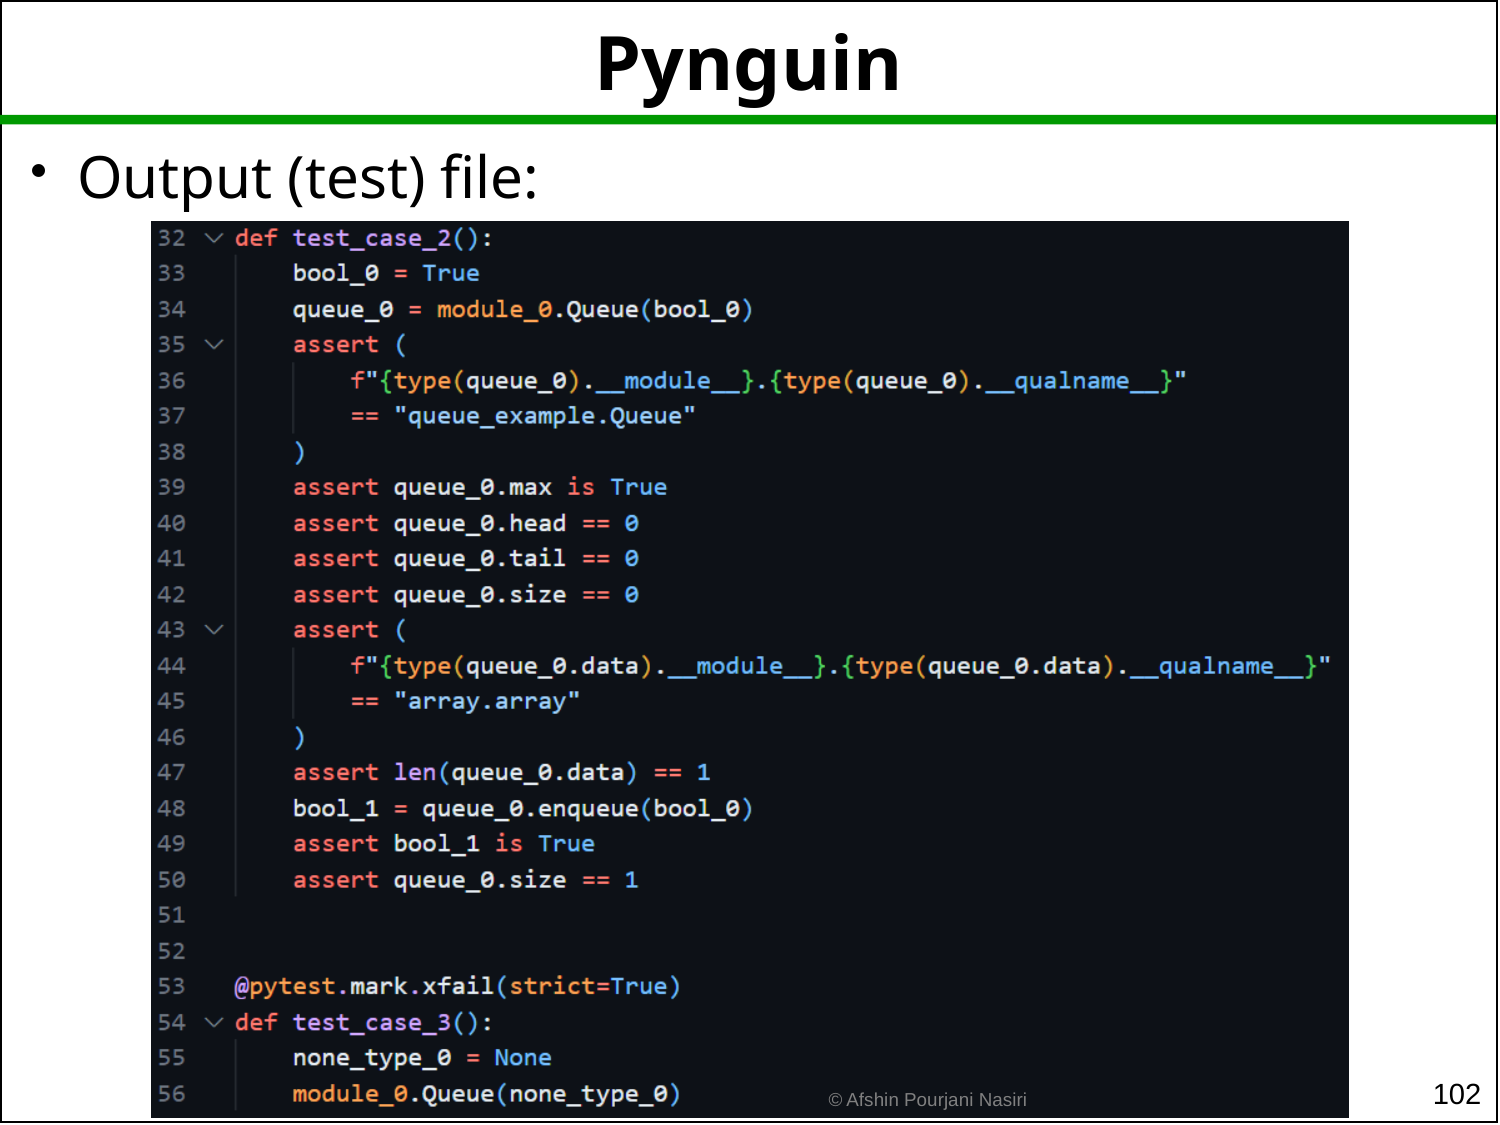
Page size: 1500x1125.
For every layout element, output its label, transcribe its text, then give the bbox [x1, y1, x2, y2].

list Output (test) file: [15, 141, 1485, 1074]
title Pynguin [14, 7, 1483, 125]
slide_number 102 [1354, 1077, 1498, 1118]
picture [150, 220, 1349, 1118]
